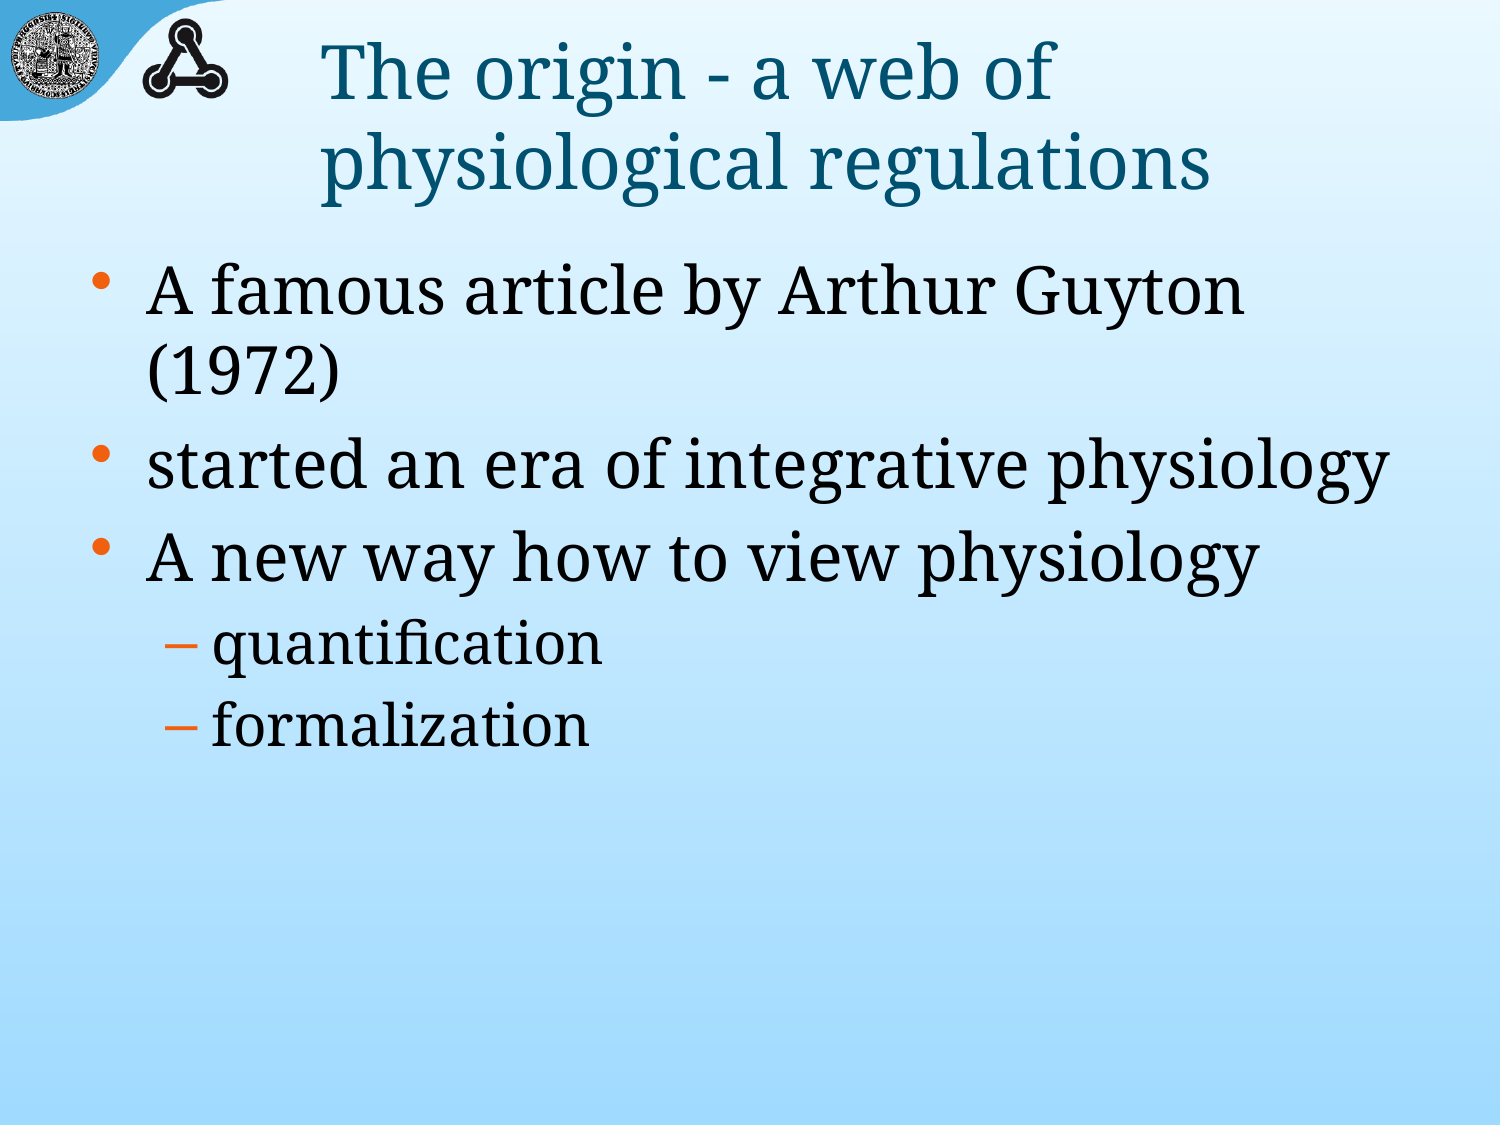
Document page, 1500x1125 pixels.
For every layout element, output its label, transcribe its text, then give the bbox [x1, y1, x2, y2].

picture [0, 0, 243, 121]
list A famous article by Arthur Guyton (1972) started an era of integrative physiology A new way how to view physiology quantification formalization [74, 240, 1426, 1016]
title The origin - a web of physiological regulations [304, 16, 1500, 205]
